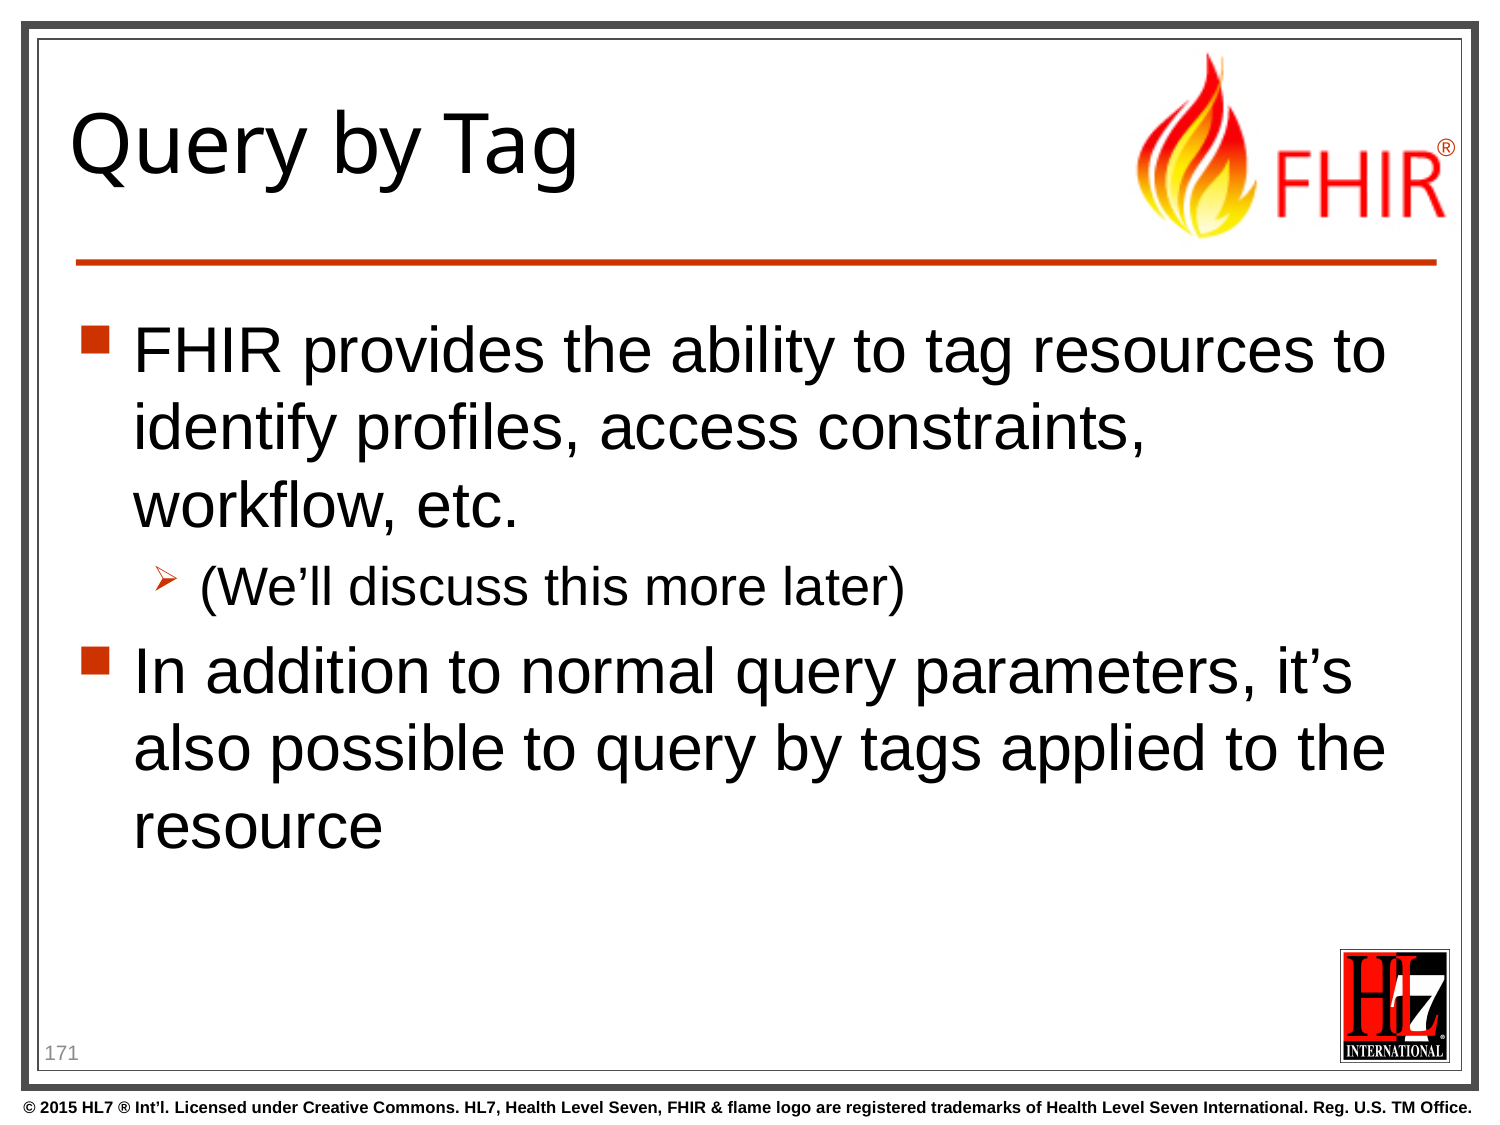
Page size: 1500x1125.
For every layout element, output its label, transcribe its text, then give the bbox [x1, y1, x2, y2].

title Query by Tag [53, 54, 1128, 244]
slide_number 171 [29, 1034, 148, 1071]
picture [1340, 949, 1450, 1063]
picture [1124, 42, 1458, 249]
list FHIR provides the ability to tag resources to identify profiles, access constraints, workflow, etc. (We’ll discuss this more later) In addition to normal query parameters, it’s also possible to query by tags applied to the resource [62, 299, 1438, 1059]
